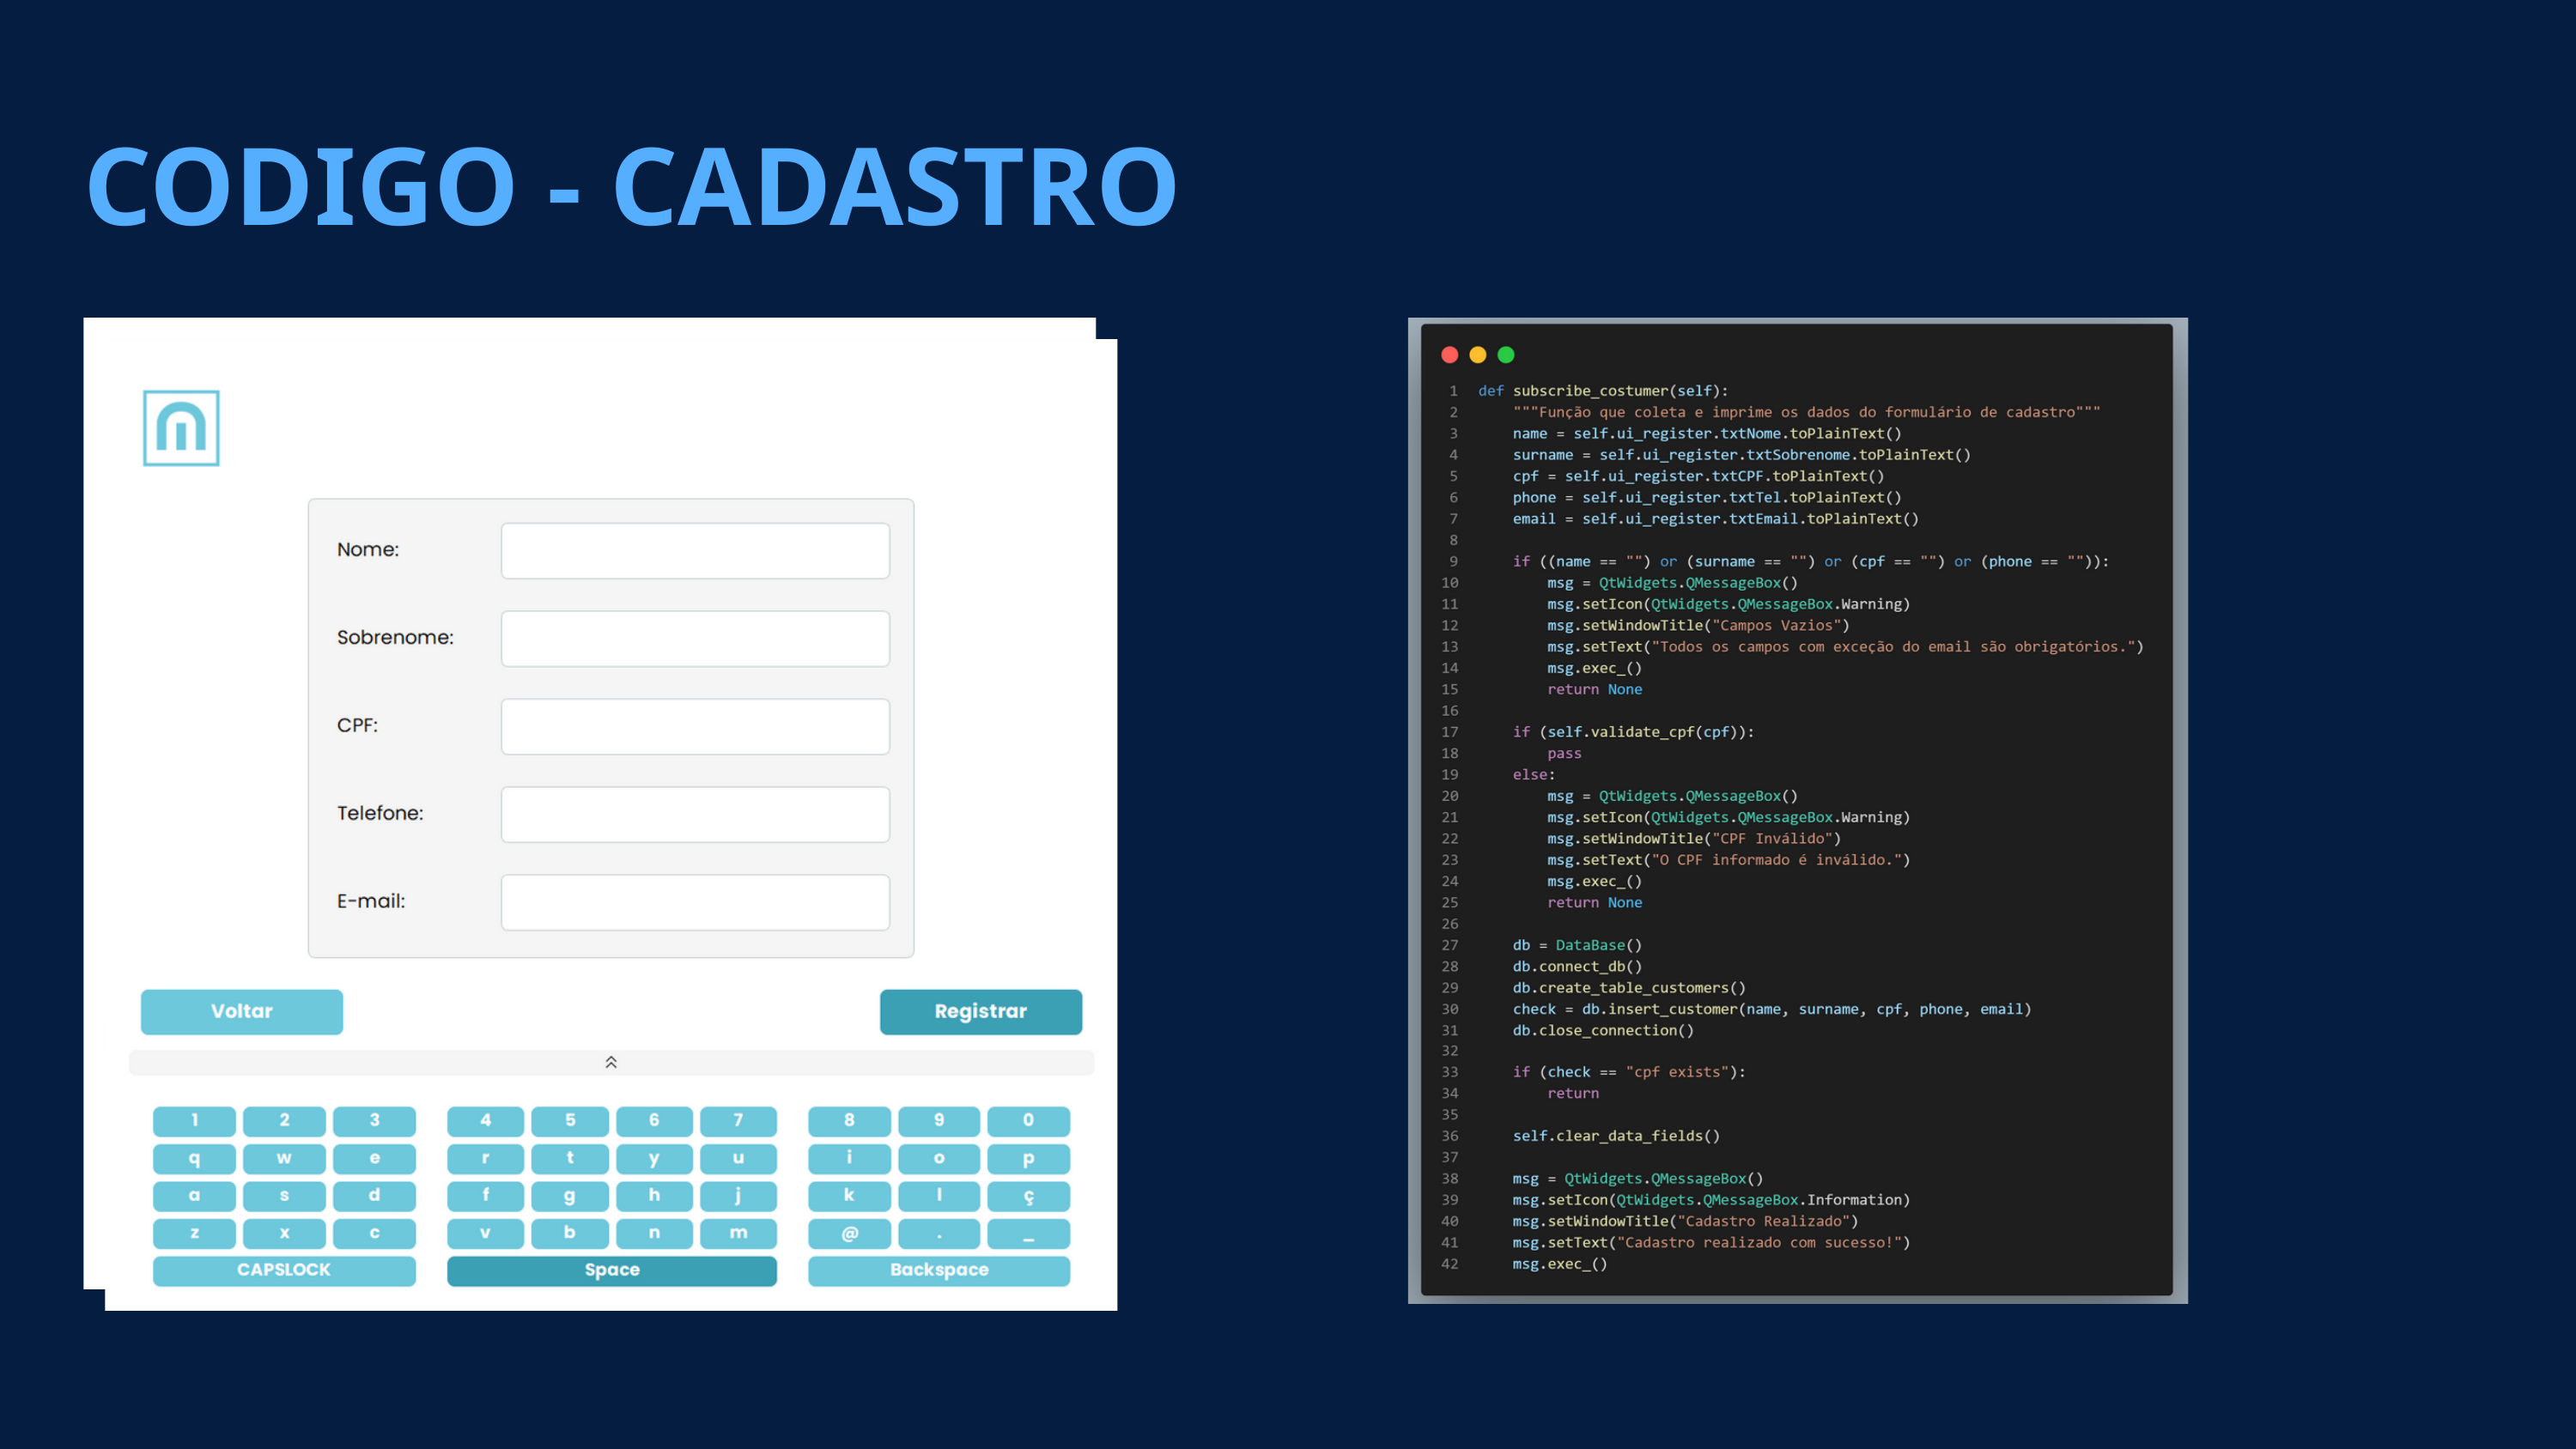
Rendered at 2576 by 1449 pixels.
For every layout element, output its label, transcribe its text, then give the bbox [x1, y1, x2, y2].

text_box [105, 339, 1118, 1311]
text_box CODIGO - CADASTRO [83, 118, 2432, 247]
text_box [1407, 318, 2189, 1304]
text_box [83, 318, 1097, 1289]
